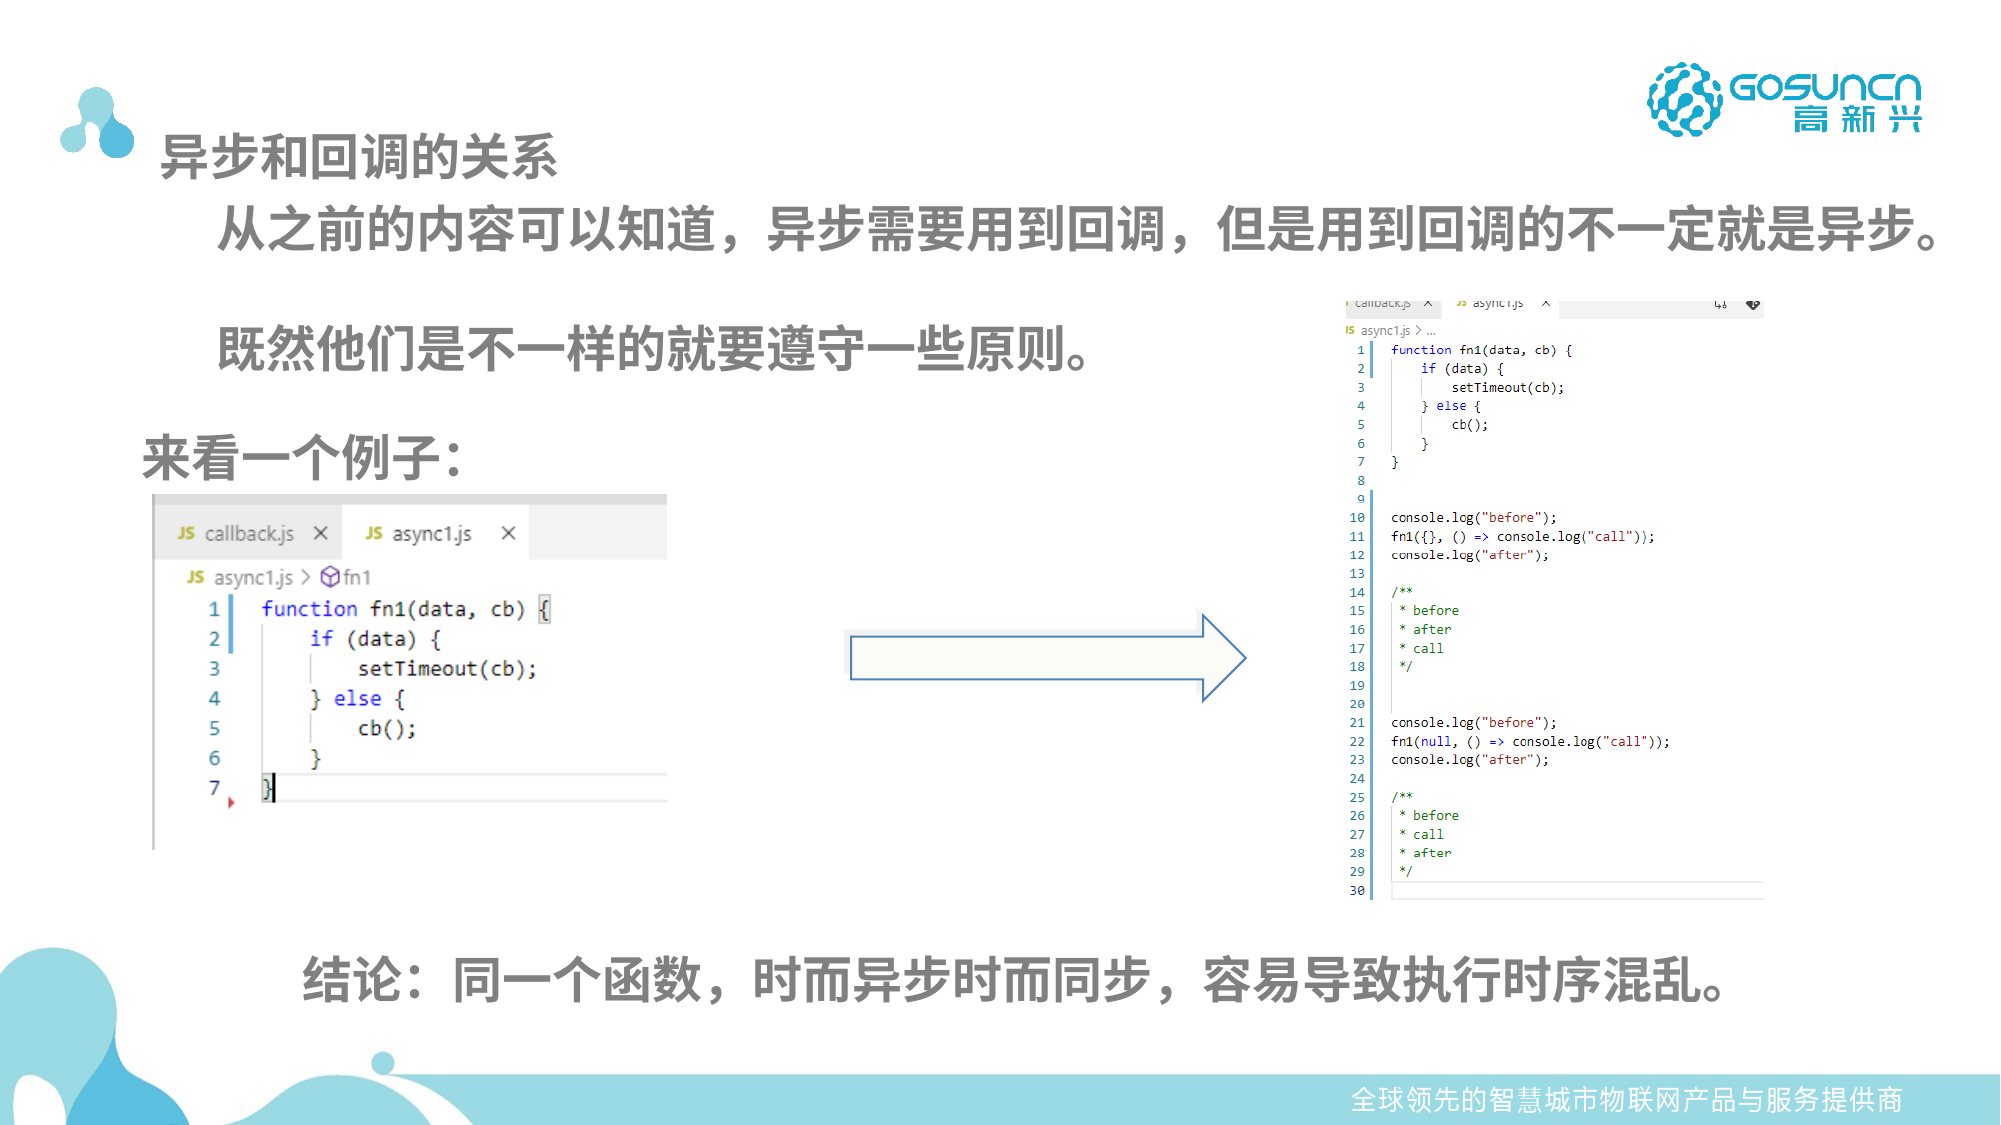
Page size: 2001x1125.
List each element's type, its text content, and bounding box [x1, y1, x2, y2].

picture [60, 87, 134, 158]
picture [1647, 62, 1922, 137]
text_box [851, 615, 1246, 701]
text_box 结论：同一个函数，时而异步时而同步，容易导致执行时序混乱。 [295, 941, 1761, 1017]
picture [152, 494, 667, 850]
text_box 从之前的内容可以知道，异步需要用到回调，但是用到回调的不一定就是异步。 既然他们是不一样的就要遵守一些原则。 [96, 189, 1960, 385]
picture [1346, 300, 1764, 907]
picture [0, 928, 2000, 1125]
text_box 来看一个例子： [133, 419, 499, 495]
text_box 异步和回调的关系 [152, 59, 1523, 189]
